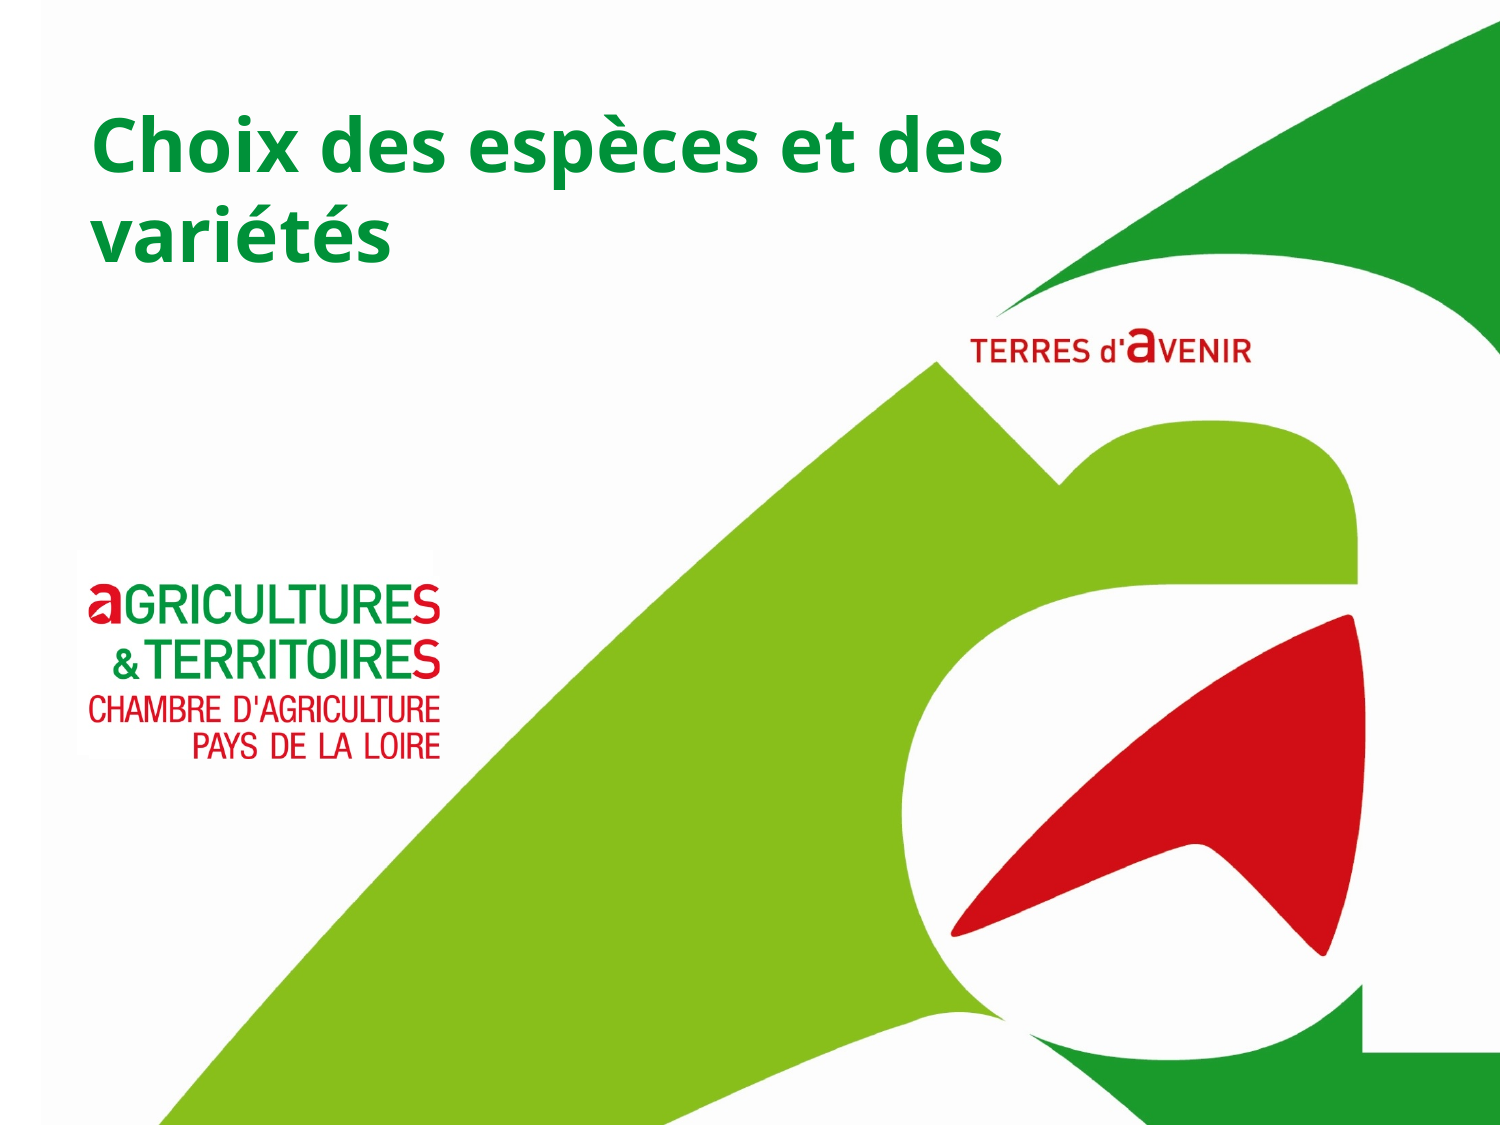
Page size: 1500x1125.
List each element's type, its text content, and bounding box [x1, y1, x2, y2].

picture [41, 0, 1500, 1125]
title Choix des espèces et des variétés [75, 62, 1100, 313]
